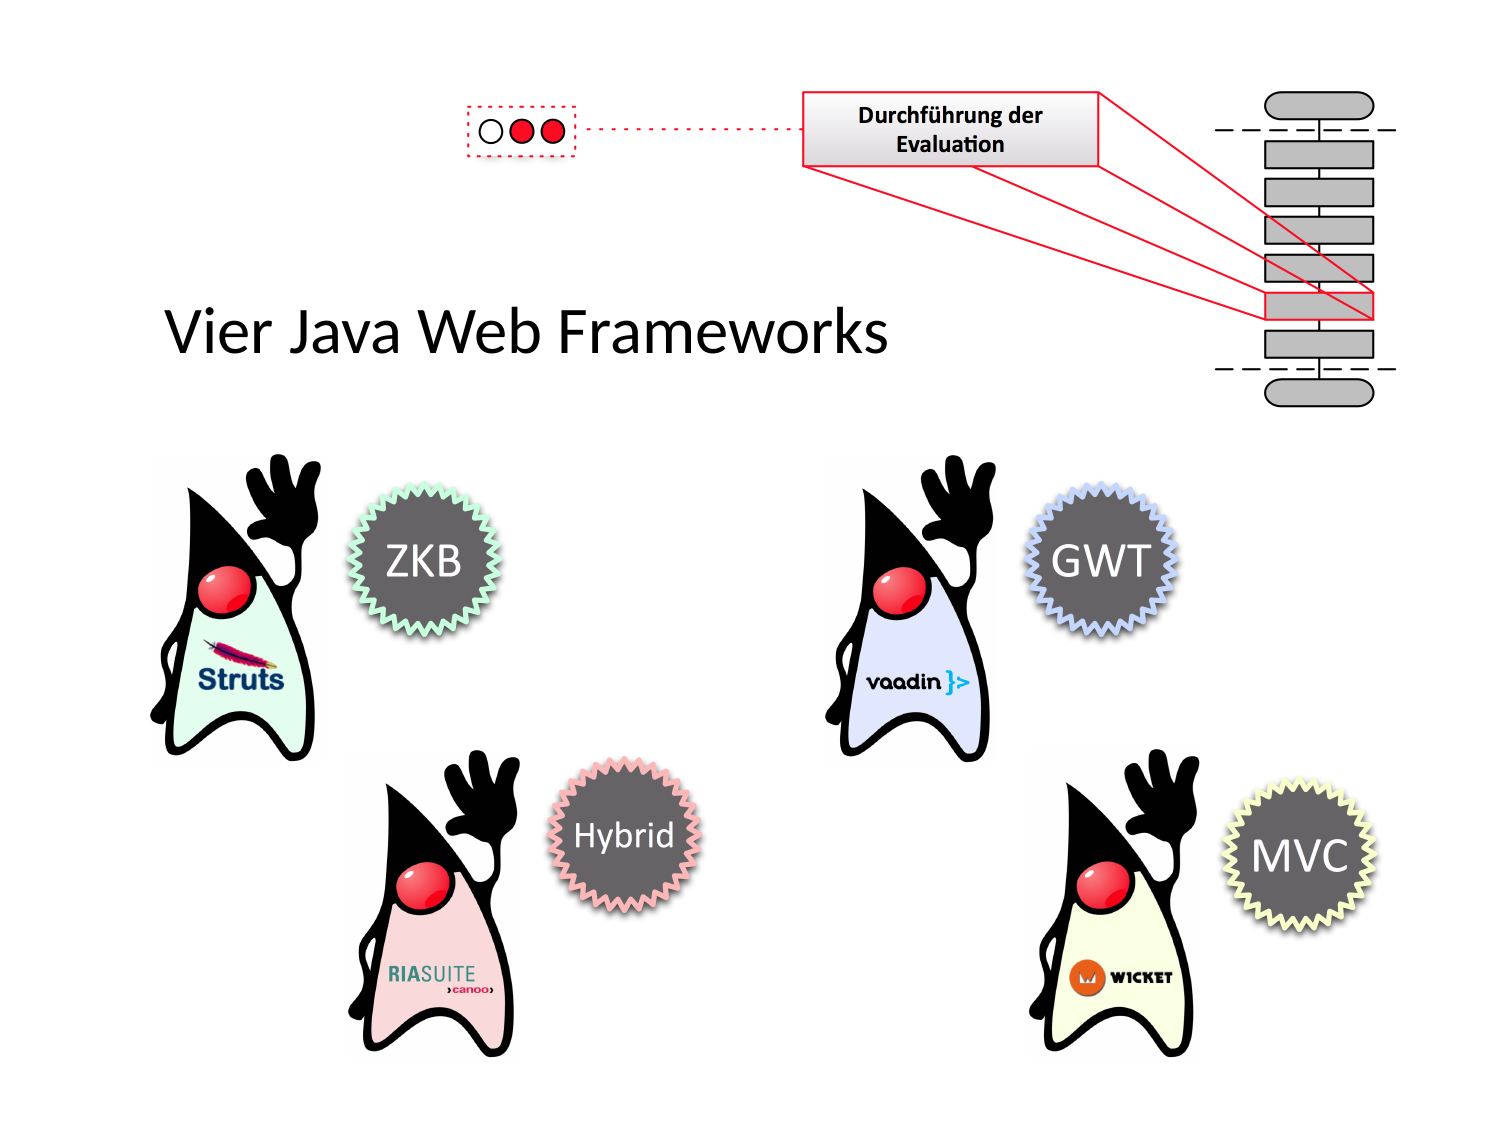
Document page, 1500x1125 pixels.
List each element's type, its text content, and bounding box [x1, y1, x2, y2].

picture [1210, 769, 1388, 948]
picture [1028, 749, 1201, 1058]
picture [149, 454, 322, 763]
picture [535, 749, 713, 928]
picture [348, 750, 521, 1059]
picture [1012, 473, 1190, 652]
text_box Vier Java Web Frameworks [149, 279, 574, 374]
picture [455, 87, 1401, 411]
picture [334, 473, 513, 652]
picture [824, 454, 997, 763]
